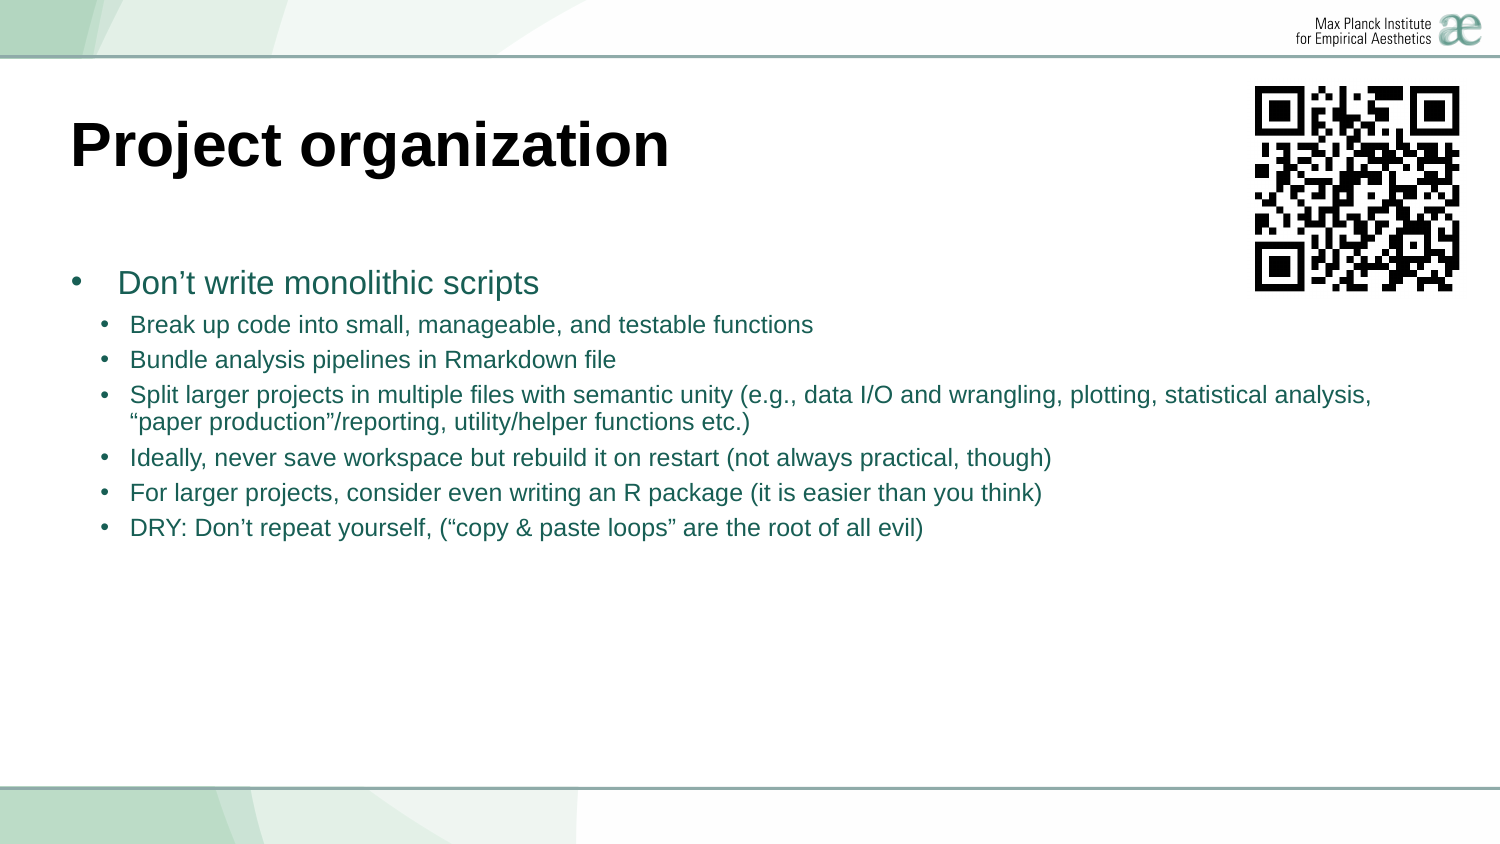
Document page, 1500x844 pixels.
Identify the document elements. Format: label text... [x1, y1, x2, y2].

list Don’t write monolithic scripts Break up code into small, manageable, and testable functions Bundle analysis pipelines in Rmarkdown file Split larger projects in multiple files with semantic unity (e.g., data I/O and wrangling, plotting, statistical analysis, “paper production”/reporting, utility/helper functions etc.) Ideally, never save workspace but rebuild it on restart (not always practical, though) For larger projects, consider even writing an R package (it is easier than you think) DRY: Don’t repeat yourself, (“copy & paste loops” are the root of all evil) [70, 265, 1430, 750]
picture [0, 0, 1500, 55]
title Project organization [70, 59, 1430, 207]
picture [1247, 78, 1467, 299]
picture [0, 790, 1500, 844]
